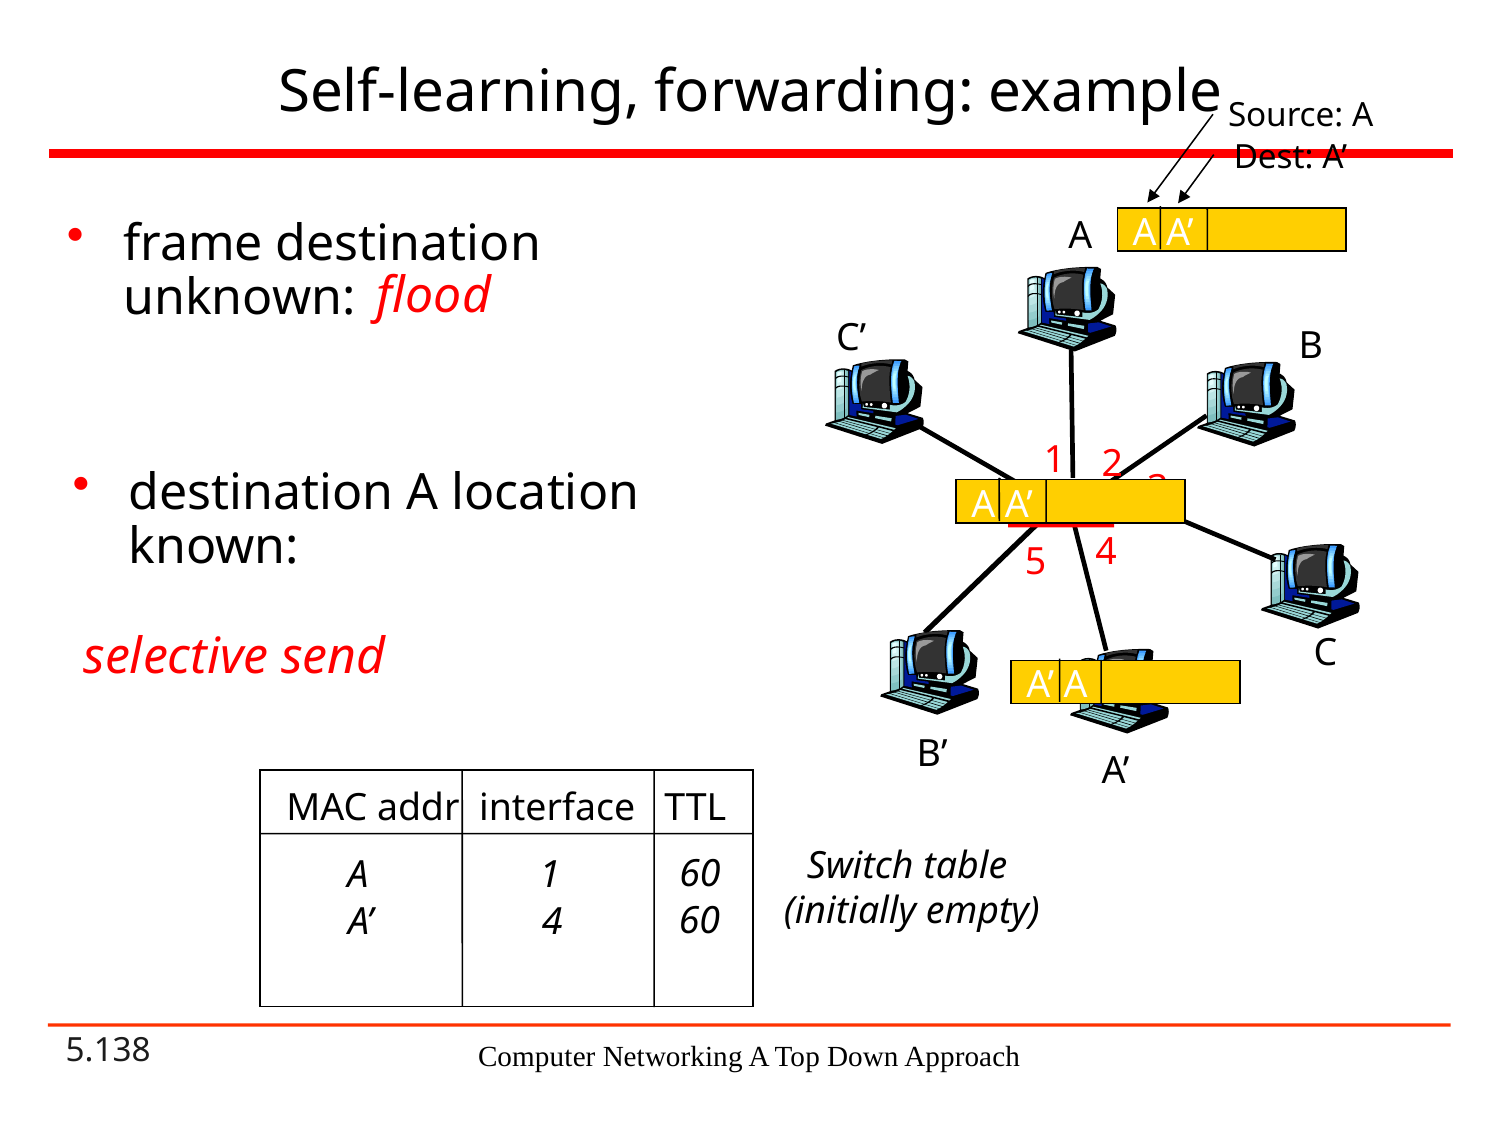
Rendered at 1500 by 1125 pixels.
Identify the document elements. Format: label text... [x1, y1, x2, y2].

text_box C’ [821, 305, 881, 359]
text_box B [1284, 313, 1339, 374]
text_box 3 [1132, 456, 1184, 469]
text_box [1260, 542, 1362, 629]
list frame destination unknown: [51, 209, 741, 341]
text_box A’ [1086, 742, 1145, 799]
text_box 1 [1029, 427, 1081, 469]
text_box 5 [1010, 543, 1062, 590]
text_box 6 [967, 464, 1019, 469]
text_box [328, 841, 739, 887]
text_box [1017, 265, 1119, 352]
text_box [879, 629, 981, 715]
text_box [257, 770, 756, 1008]
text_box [1069, 722, 1171, 734]
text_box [950, 472, 1186, 533]
text_box C [1298, 637, 1352, 680]
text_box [1111, 200, 1347, 262]
title Self-learning, forwarding: example [49, 35, 1451, 141]
text_box 4 [1080, 543, 1132, 579]
text_box destination A location known: [57, 458, 722, 614]
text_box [328, 888, 738, 950]
text_box flood [362, 254, 507, 330]
text_box 2 [1086, 431, 1139, 469]
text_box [1196, 360, 1298, 447]
text_box B’ [901, 723, 963, 782]
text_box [1069, 647, 1171, 651]
text_box selective send [68, 622, 733, 711]
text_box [1005, 652, 1241, 714]
text_box A [1053, 203, 1107, 264]
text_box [824, 358, 926, 445]
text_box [1147, 85, 1394, 204]
text_box Switch table (initially empty) [768, 834, 1056, 939]
